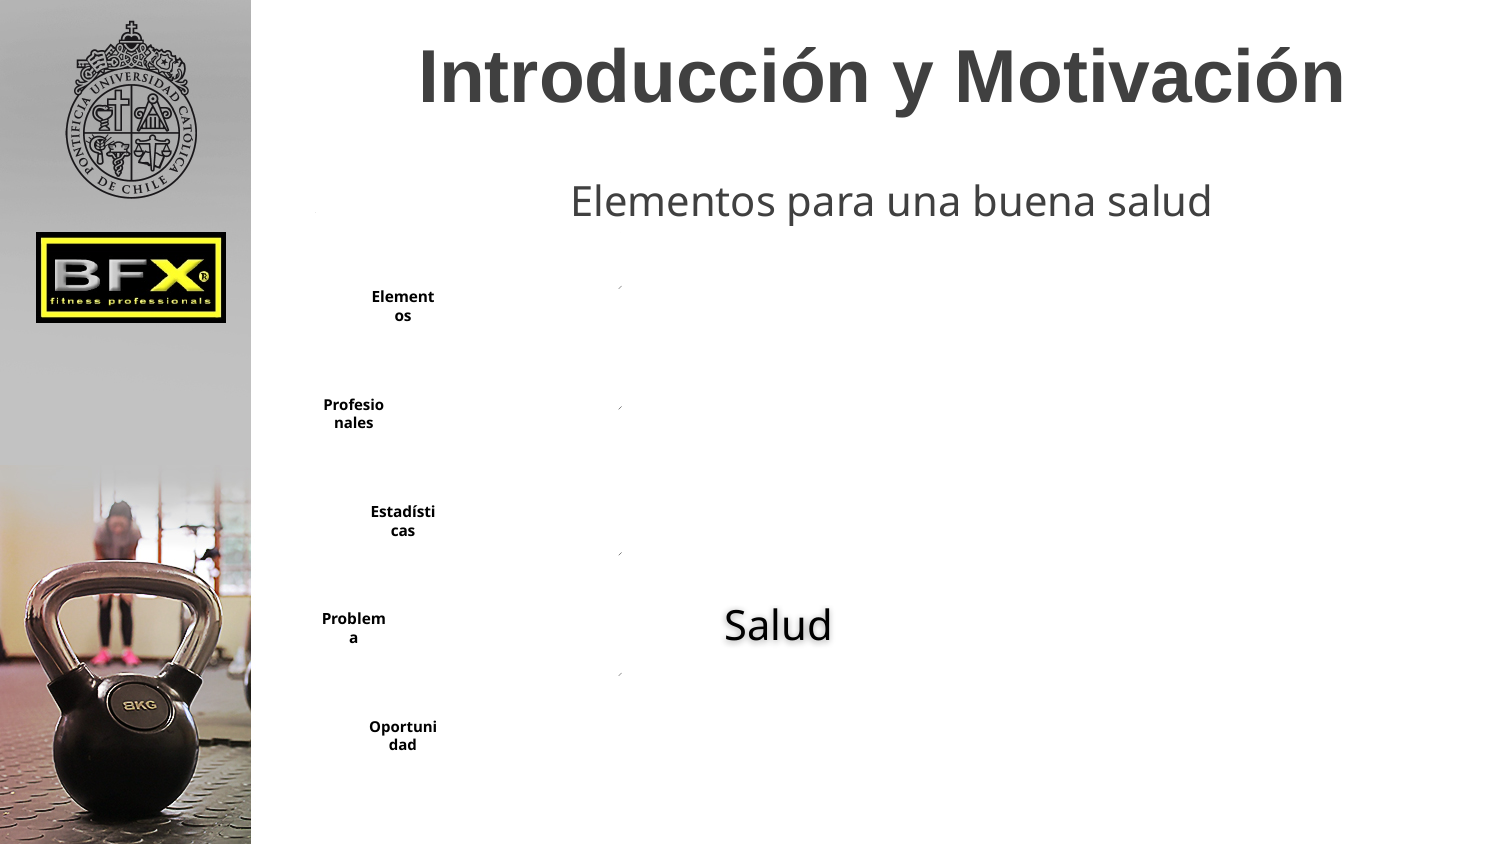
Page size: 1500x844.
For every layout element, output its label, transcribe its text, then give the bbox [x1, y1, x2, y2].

picture [0, 0, 1500, 844]
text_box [619, 232, 1365, 730]
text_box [265, 185, 598, 789]
list Elementos para una buena salud [324, 161, 1459, 238]
title Introducción y Motivación [265, 0, 1500, 146]
